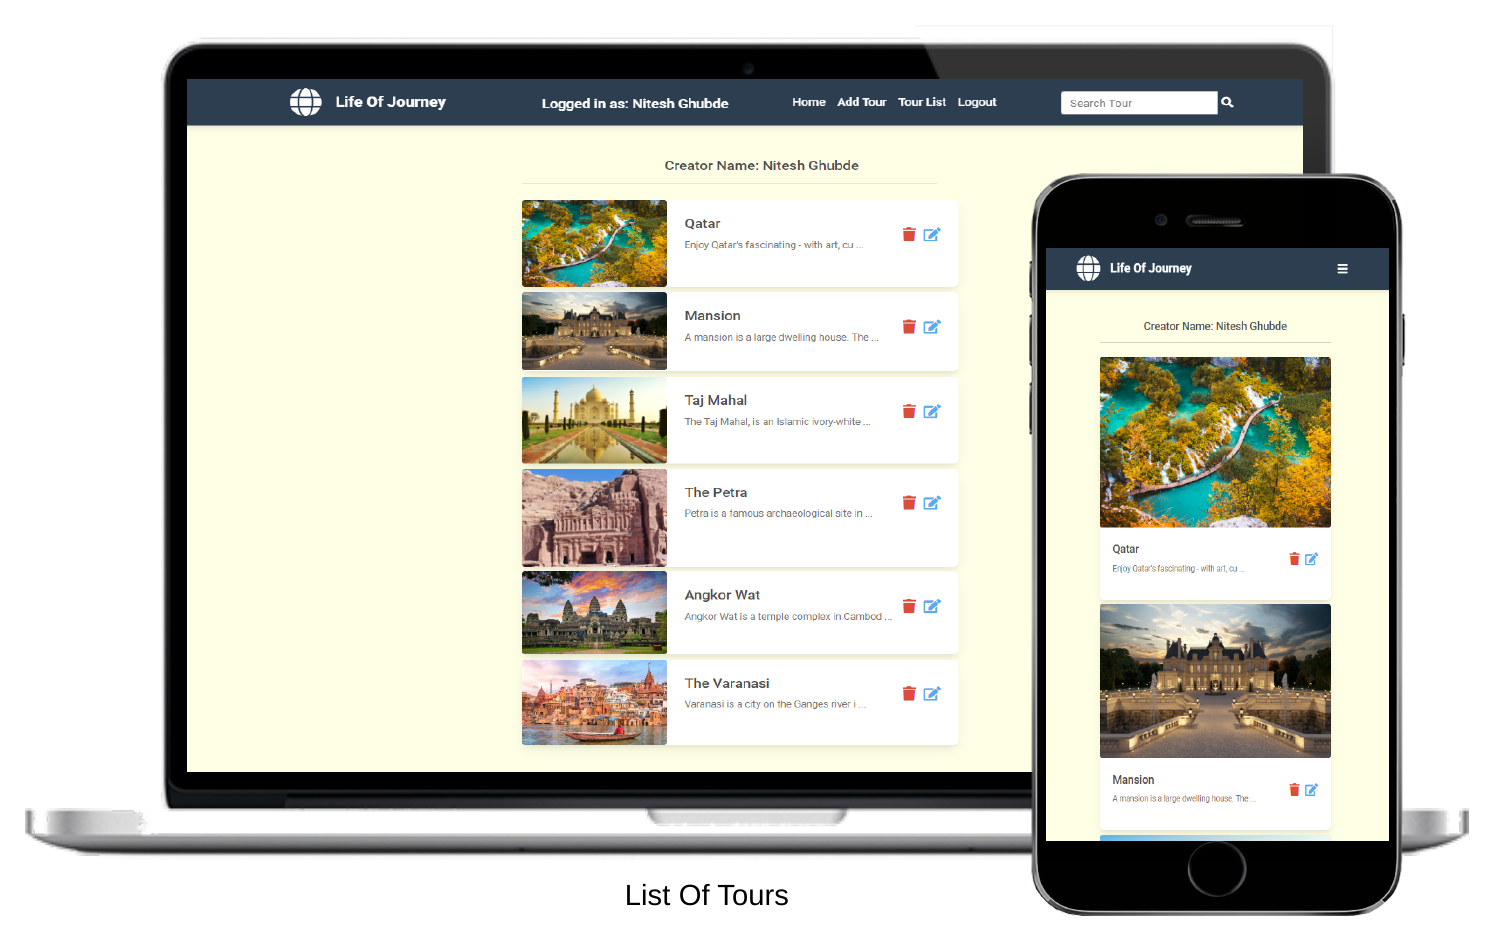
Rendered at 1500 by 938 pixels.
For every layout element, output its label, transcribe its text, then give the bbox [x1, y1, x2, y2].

text_box List Of Tours [577, 869, 874, 919]
picture [24, 24, 1469, 917]
